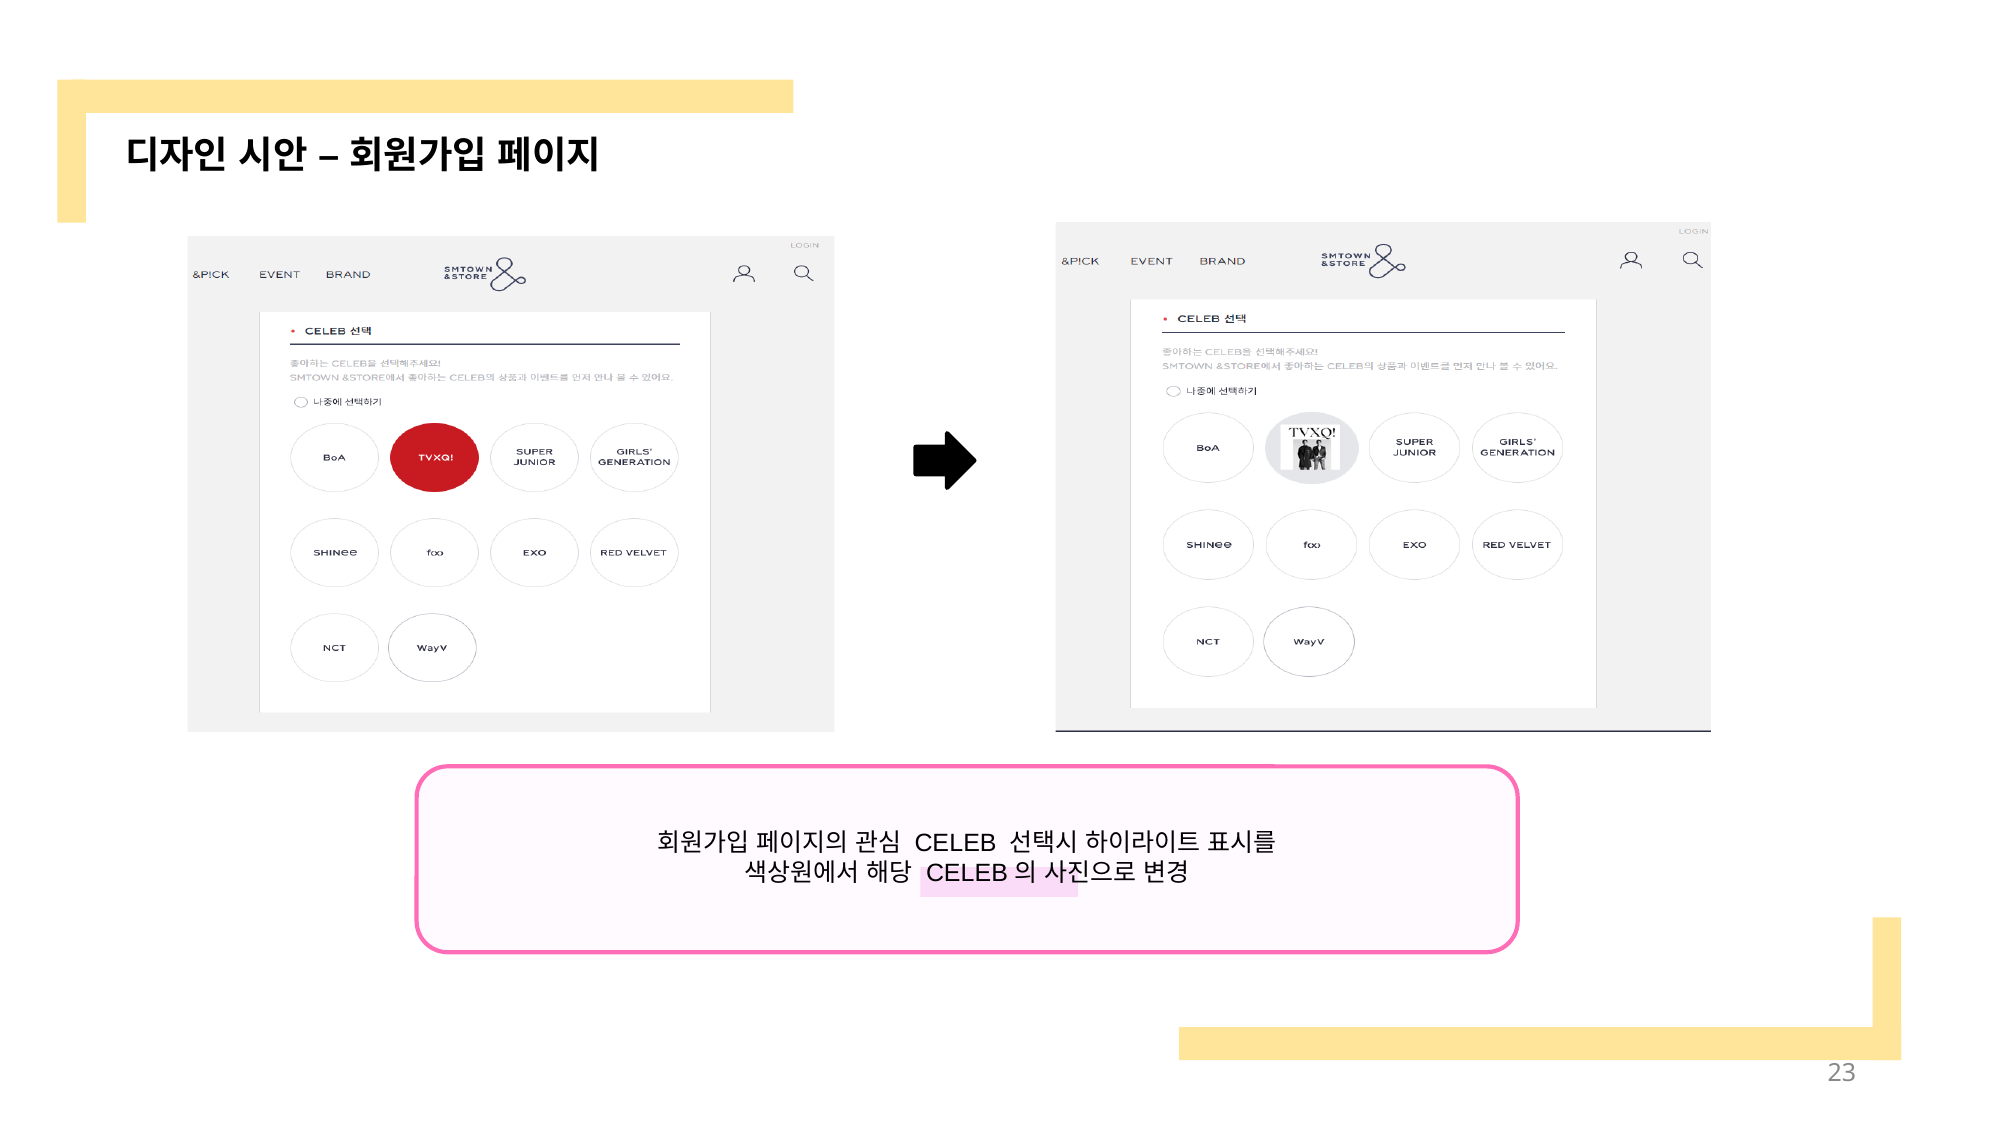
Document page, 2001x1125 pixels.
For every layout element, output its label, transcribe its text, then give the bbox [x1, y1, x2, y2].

picture [1055, 222, 1712, 732]
text_box 회원가입 페이지의 관심 CELEB 선택시 하이라이트 표시를 색상원에서 해당 CELEB의 사진으로 변경 [416, 766, 1518, 953]
text_box [915, 433, 975, 488]
text_box [71, 79, 794, 113]
text_box 디자인 시안 – 회원가입 페이지 [110, 123, 861, 184]
slide_number ‹#› [1800, 1061, 1872, 1104]
text_box [57, 79, 86, 223]
text_box [1179, 1027, 1902, 1061]
picture [187, 222, 835, 732]
text_box [1872, 917, 1902, 1027]
